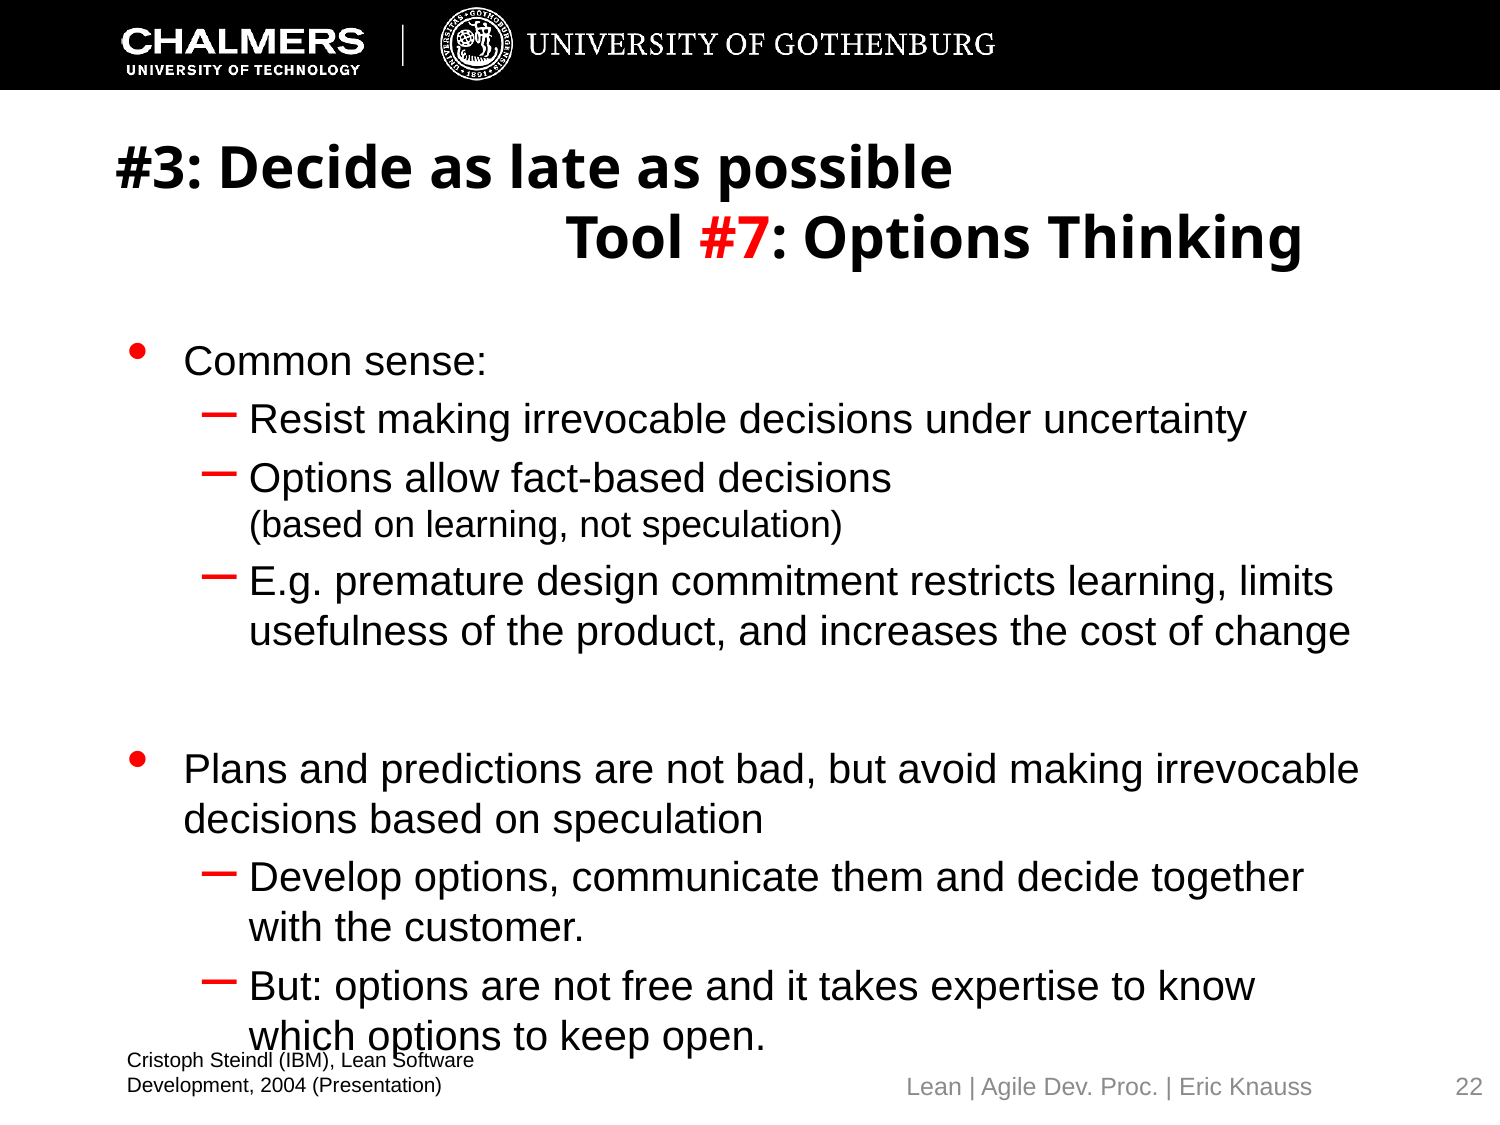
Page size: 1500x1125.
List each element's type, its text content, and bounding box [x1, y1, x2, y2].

footer Lean | Agile Dev. Proc. | Eric Knauss [872, 1055, 1348, 1116]
slide_number 22 [1360, 1055, 1499, 1116]
title #3: Decide as late as possible Tool #7: Options Thinking [100, 137, 1500, 263]
picture [112, 7, 999, 84]
text_box Cristoph Steindl (IBM), Lean Software Development, 2004 (Presentation) [112, 1038, 619, 1104]
list Common sense: Resist making irrevocable decisions under uncertainty Options allow fact-based decisions (based on learning, not speculation) E.g. premature design commitment restricts learning, limits usefulness of the product, and increases the cost of change Plans and predictions are not bad, but avoid making irrevocable decisions based on speculation Develop options, communicate them and decide together with the customer. But: options are not free and it takes expertise to know which options to keep open. [112, 326, 1388, 1064]
